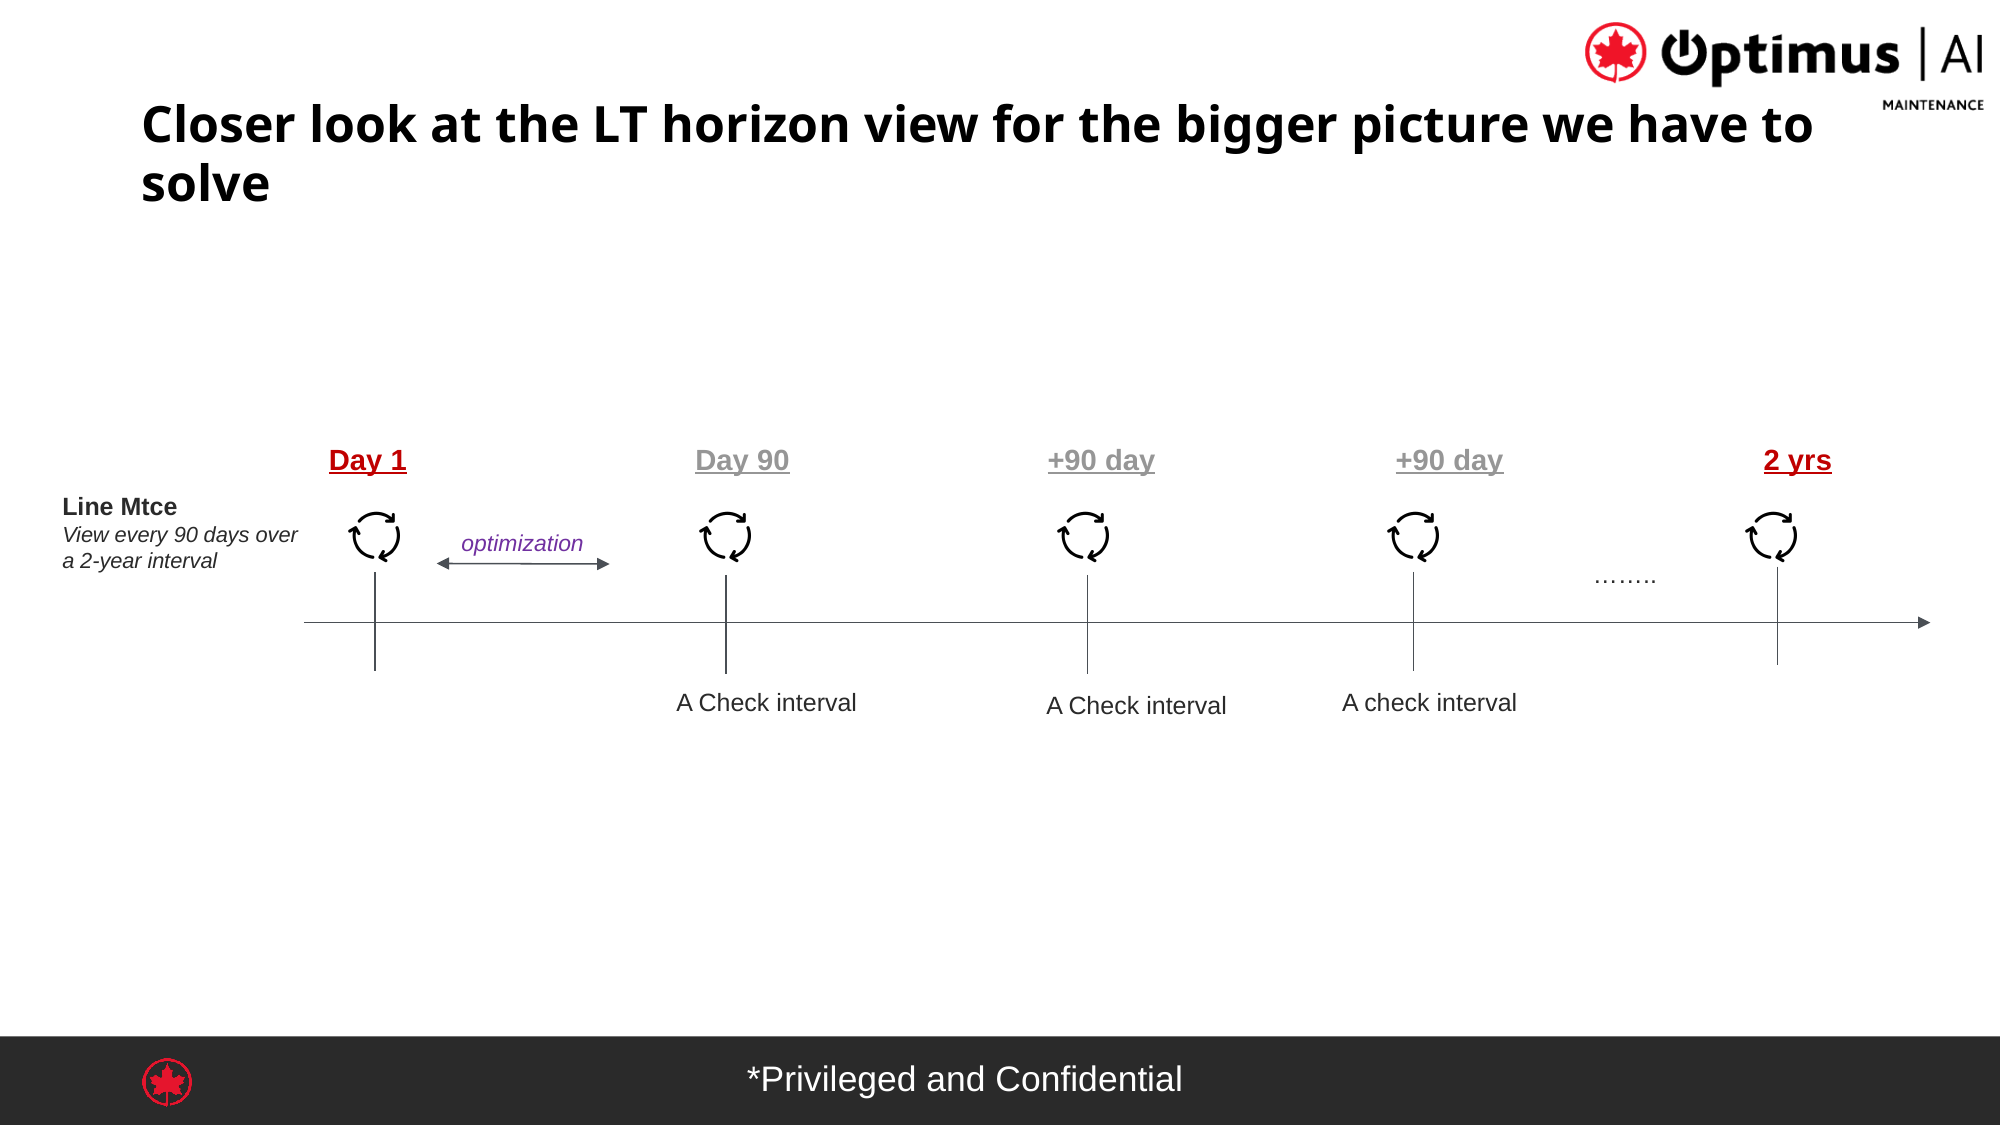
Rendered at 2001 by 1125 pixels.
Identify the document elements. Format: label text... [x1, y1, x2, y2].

picture [1375, 498, 1452, 574]
picture [1046, 498, 1122, 574]
text_box Day 90 [540, 434, 899, 484]
text_box *Privileged and Confidential [746, 1056, 1253, 1114]
picture [142, 1058, 192, 1107]
picture [1585, 22, 1984, 111]
text_box Line Mtce View every 90 days over a 2-year interval [47, 483, 324, 581]
text_box …….. [1520, 550, 1730, 596]
picture [688, 498, 764, 574]
picture [337, 498, 413, 574]
picture [1734, 498, 1810, 574]
text_box Day 1 [194, 434, 540, 484]
text_box +90 day [1247, 434, 1595, 484]
text_box Closer look at the LT horizon view for the bigger picture we have to solve [141, 94, 1859, 212]
text_box A Check interval [1031, 682, 1291, 727]
text_box 2 yrs [1595, 434, 2000, 484]
text_box optimization [446, 520, 683, 564]
text_box A Check interval [661, 679, 945, 725]
text_box A check interval [1325, 679, 1535, 724]
text_box +90 day [899, 434, 1247, 484]
